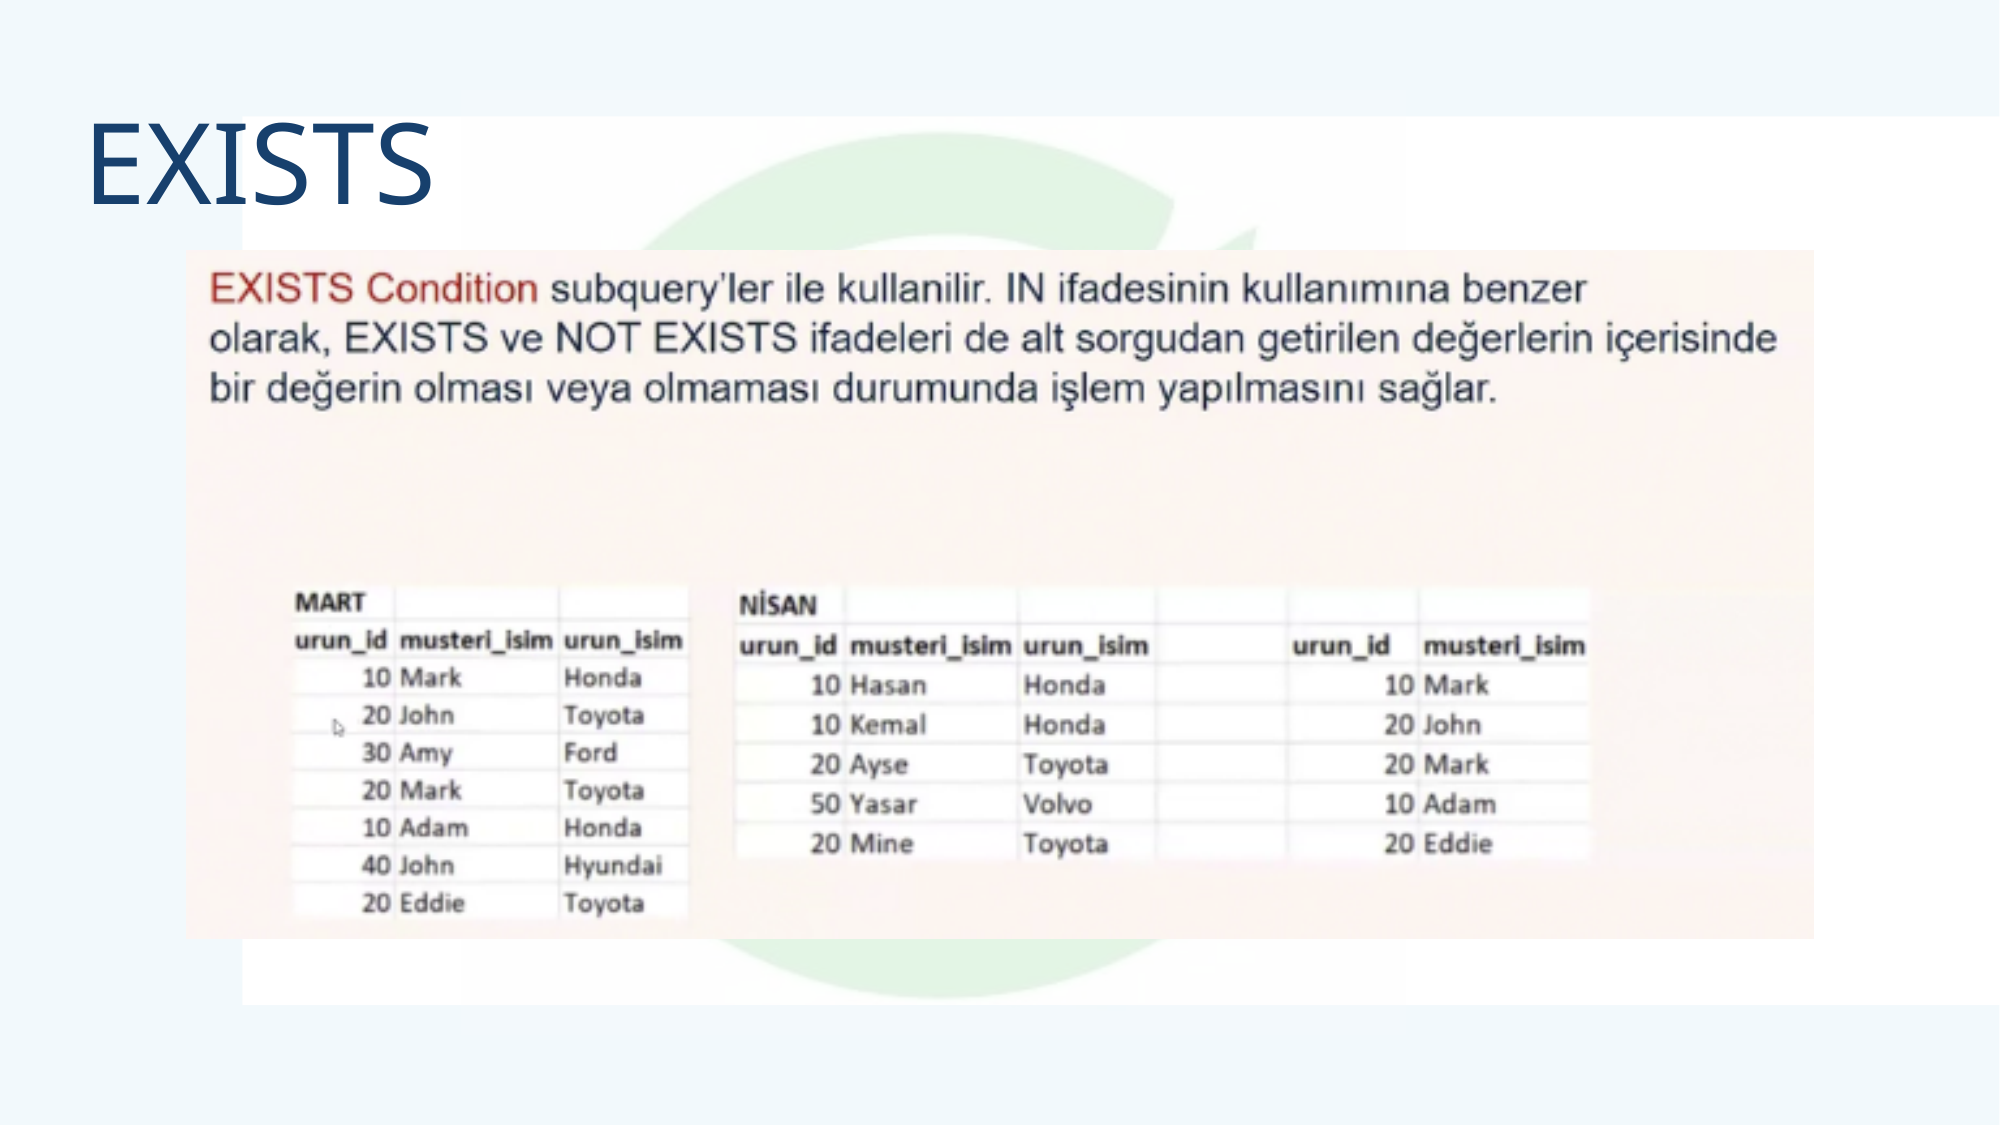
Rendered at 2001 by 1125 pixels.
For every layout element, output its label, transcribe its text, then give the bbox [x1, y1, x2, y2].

title EXISTS [68, 59, 1799, 278]
picture [186, 90, 1814, 1035]
